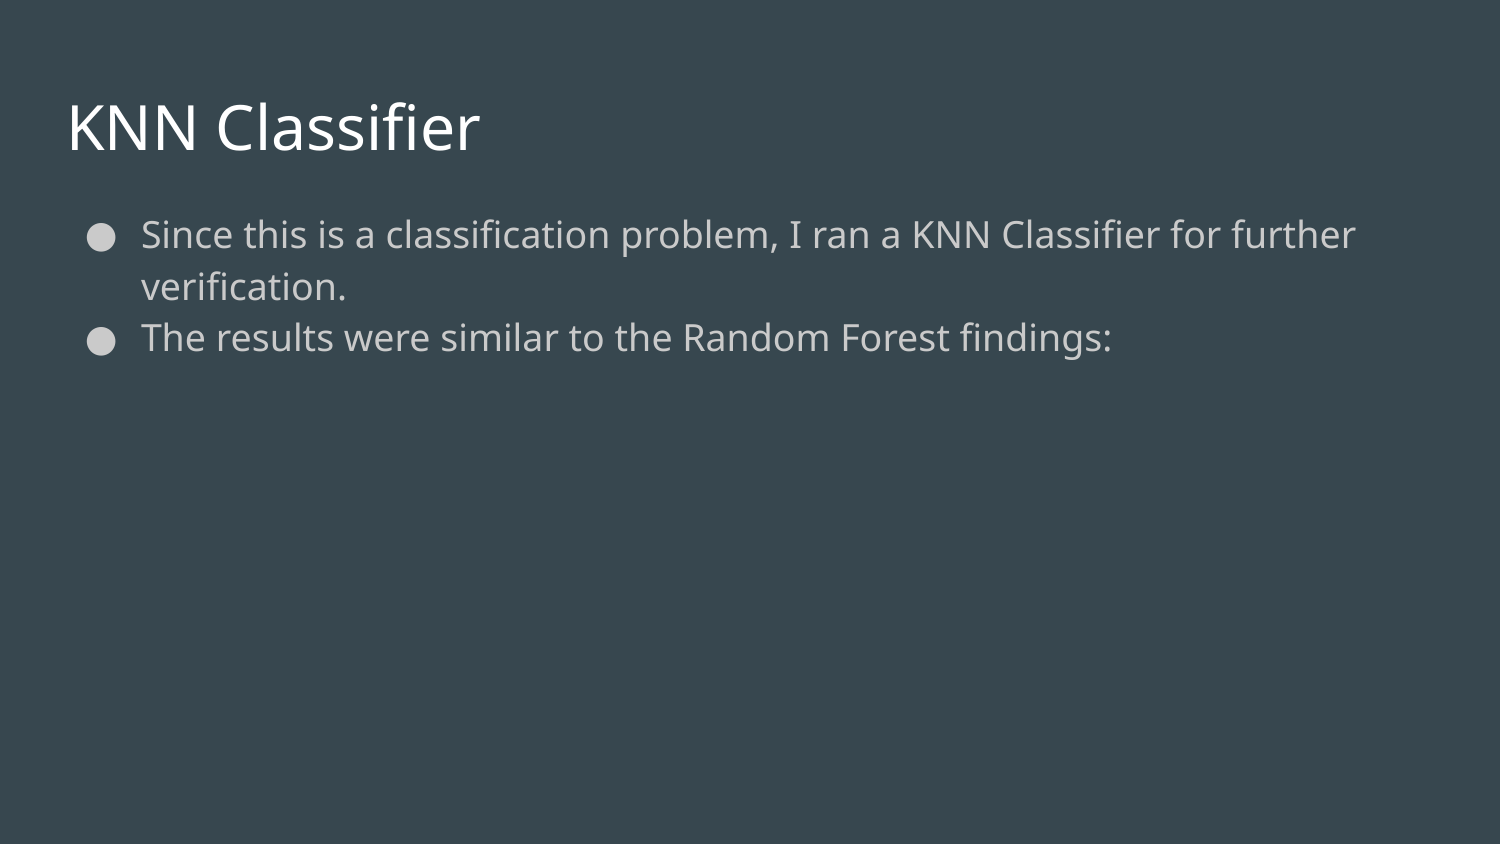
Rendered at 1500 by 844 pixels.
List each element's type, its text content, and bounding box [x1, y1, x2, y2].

title KNN Classifier [51, 72, 1449, 167]
list Since this is a classification problem, I ran a KNN Classifier for further verification. The results were similar to the Random Forest findings: [51, 189, 1449, 750]
